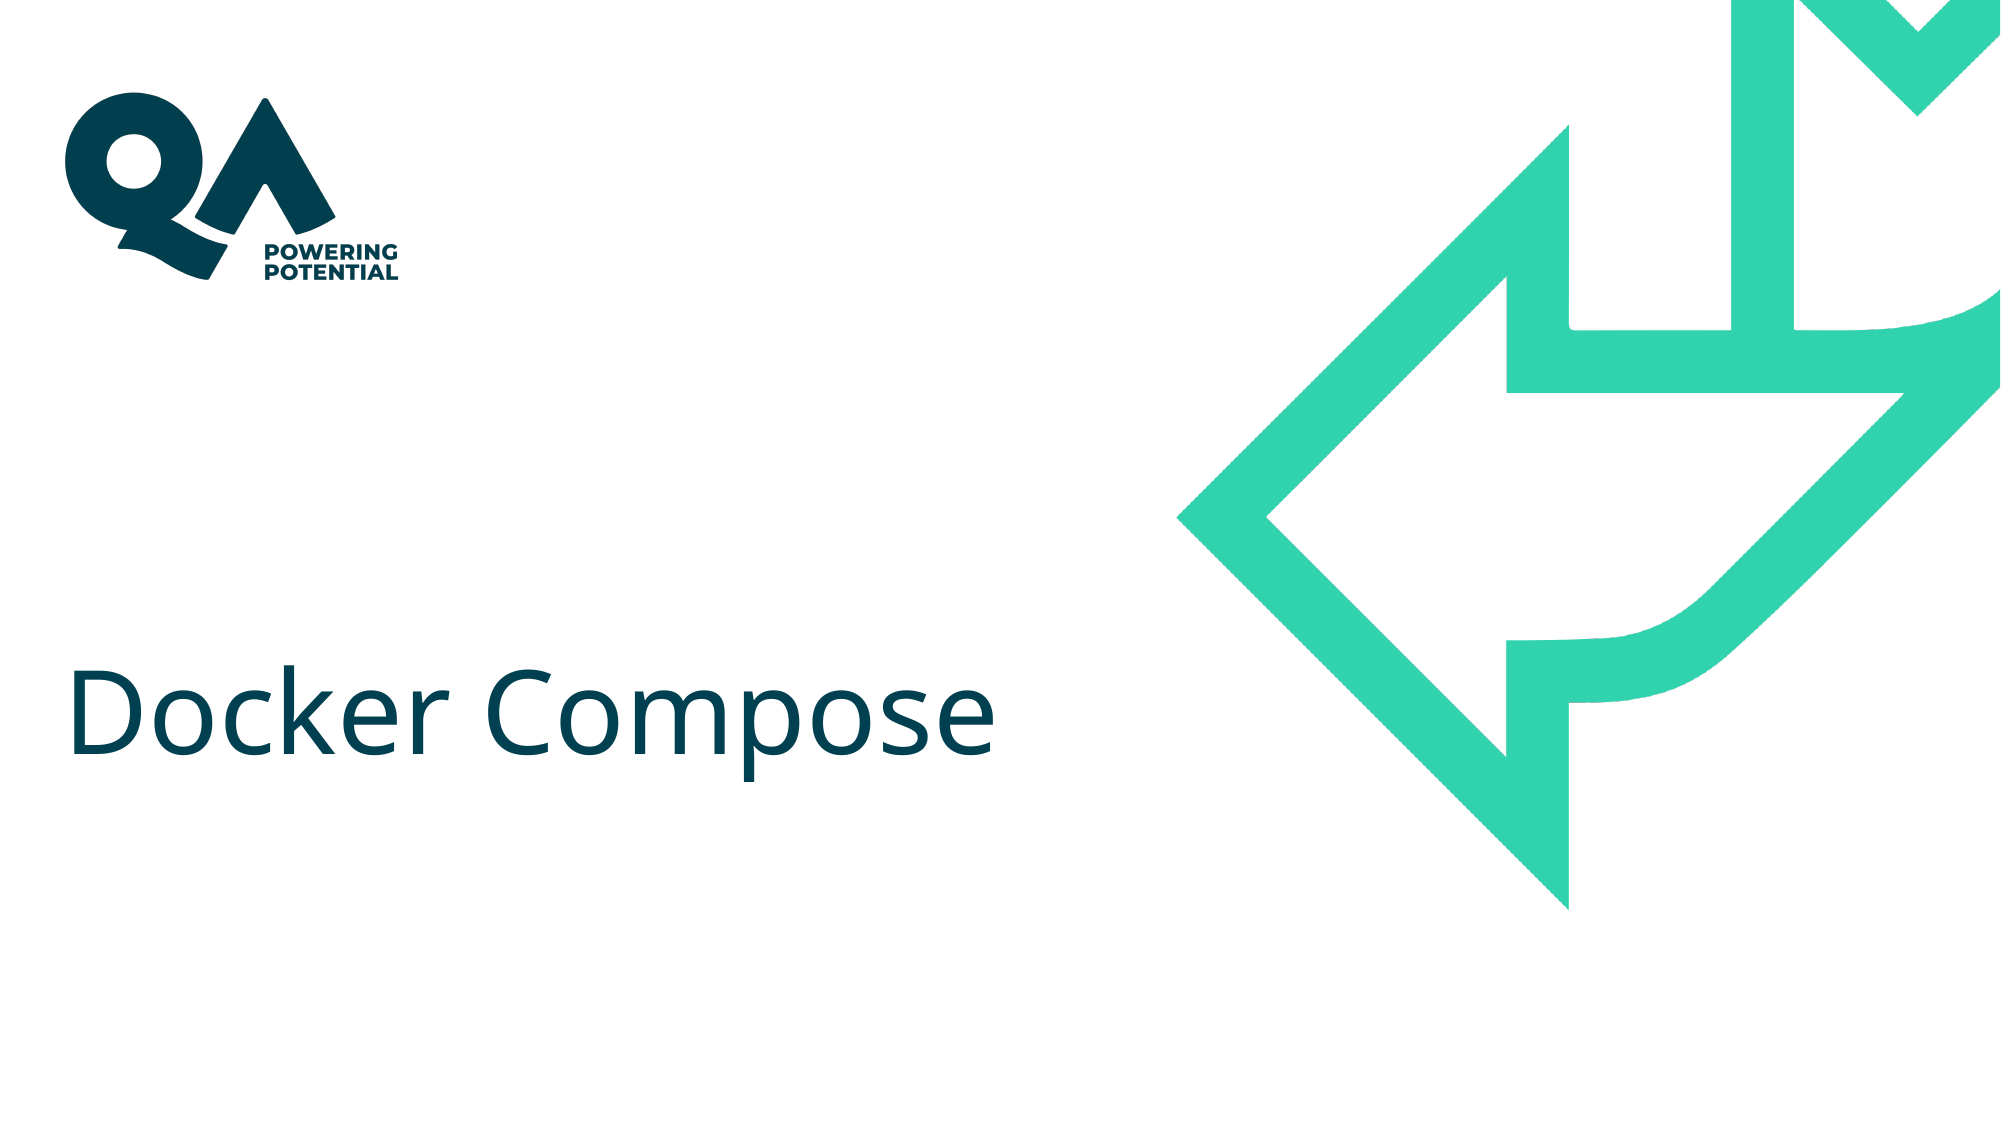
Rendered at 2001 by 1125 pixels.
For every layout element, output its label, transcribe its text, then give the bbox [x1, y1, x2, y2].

title Docker Compose [63, 381, 1272, 780]
picture [1164, 0, 2001, 931]
picture [13, 49, 447, 314]
